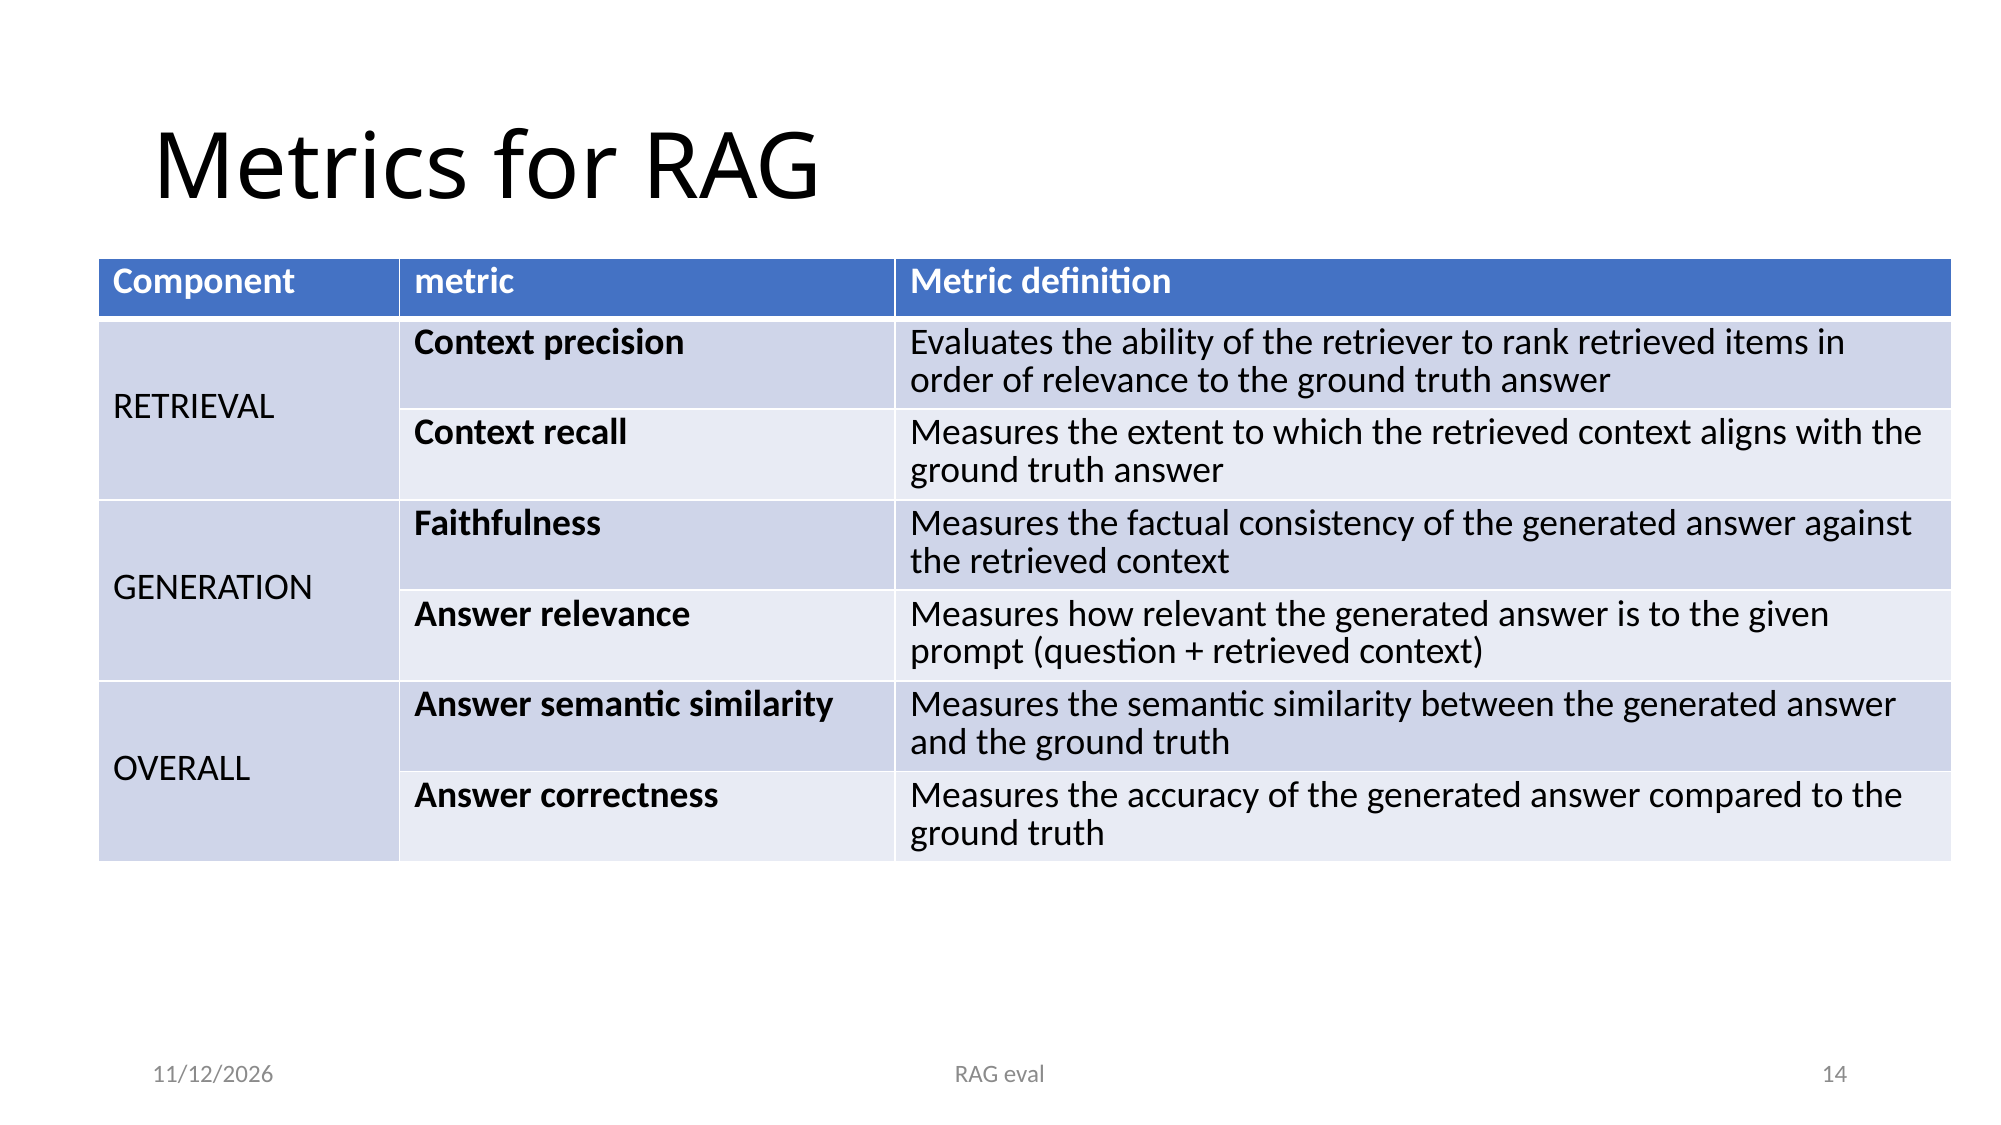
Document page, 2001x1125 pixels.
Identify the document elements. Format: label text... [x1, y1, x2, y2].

table_header Component [99, 259, 399, 316]
table_cell RETRIEVAL [99, 322, 399, 499]
table_cell Context recall [400, 410, 894, 499]
table_cell Faithfulness [400, 501, 894, 589]
table_cell OVERALL [99, 682, 399, 861]
table_cell Measures the factual consistency of the generated answer against the retrieved context [896, 501, 1951, 589]
title Metrics for RAG [137, 59, 1863, 257]
table_cell Measures the semantic similarity between the generated answer and the ground truth [896, 682, 1951, 771]
table_cell Context precision [400, 322, 894, 408]
table_cell Answer relevance [400, 591, 894, 680]
table_cell Evaluates the ability of the retriever to rank retrieved items in order of relevance to the ground truth answer [896, 322, 1951, 408]
slide_number 14 [1412, 1042, 1863, 1103]
table_cell Answer semantic similarity [400, 682, 894, 771]
table_cell Answer correctness [400, 772, 894, 861]
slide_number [137, 1042, 588, 1103]
table_cell Measures the extent to which the retrieved context aligns with the ground truth answer [896, 410, 1951, 499]
footer RAG eval [662, 1042, 1338, 1103]
table_cell Measures how relevant the generated answer is to the given prompt (question + retrieved context) [896, 591, 1951, 680]
table_cell GENERATION [99, 501, 399, 680]
table_header metric [400, 259, 894, 316]
table_cell Measures the accuracy of the generated answer compared to the ground truth [896, 772, 1951, 861]
table_header Metric definition [896, 259, 1951, 316]
